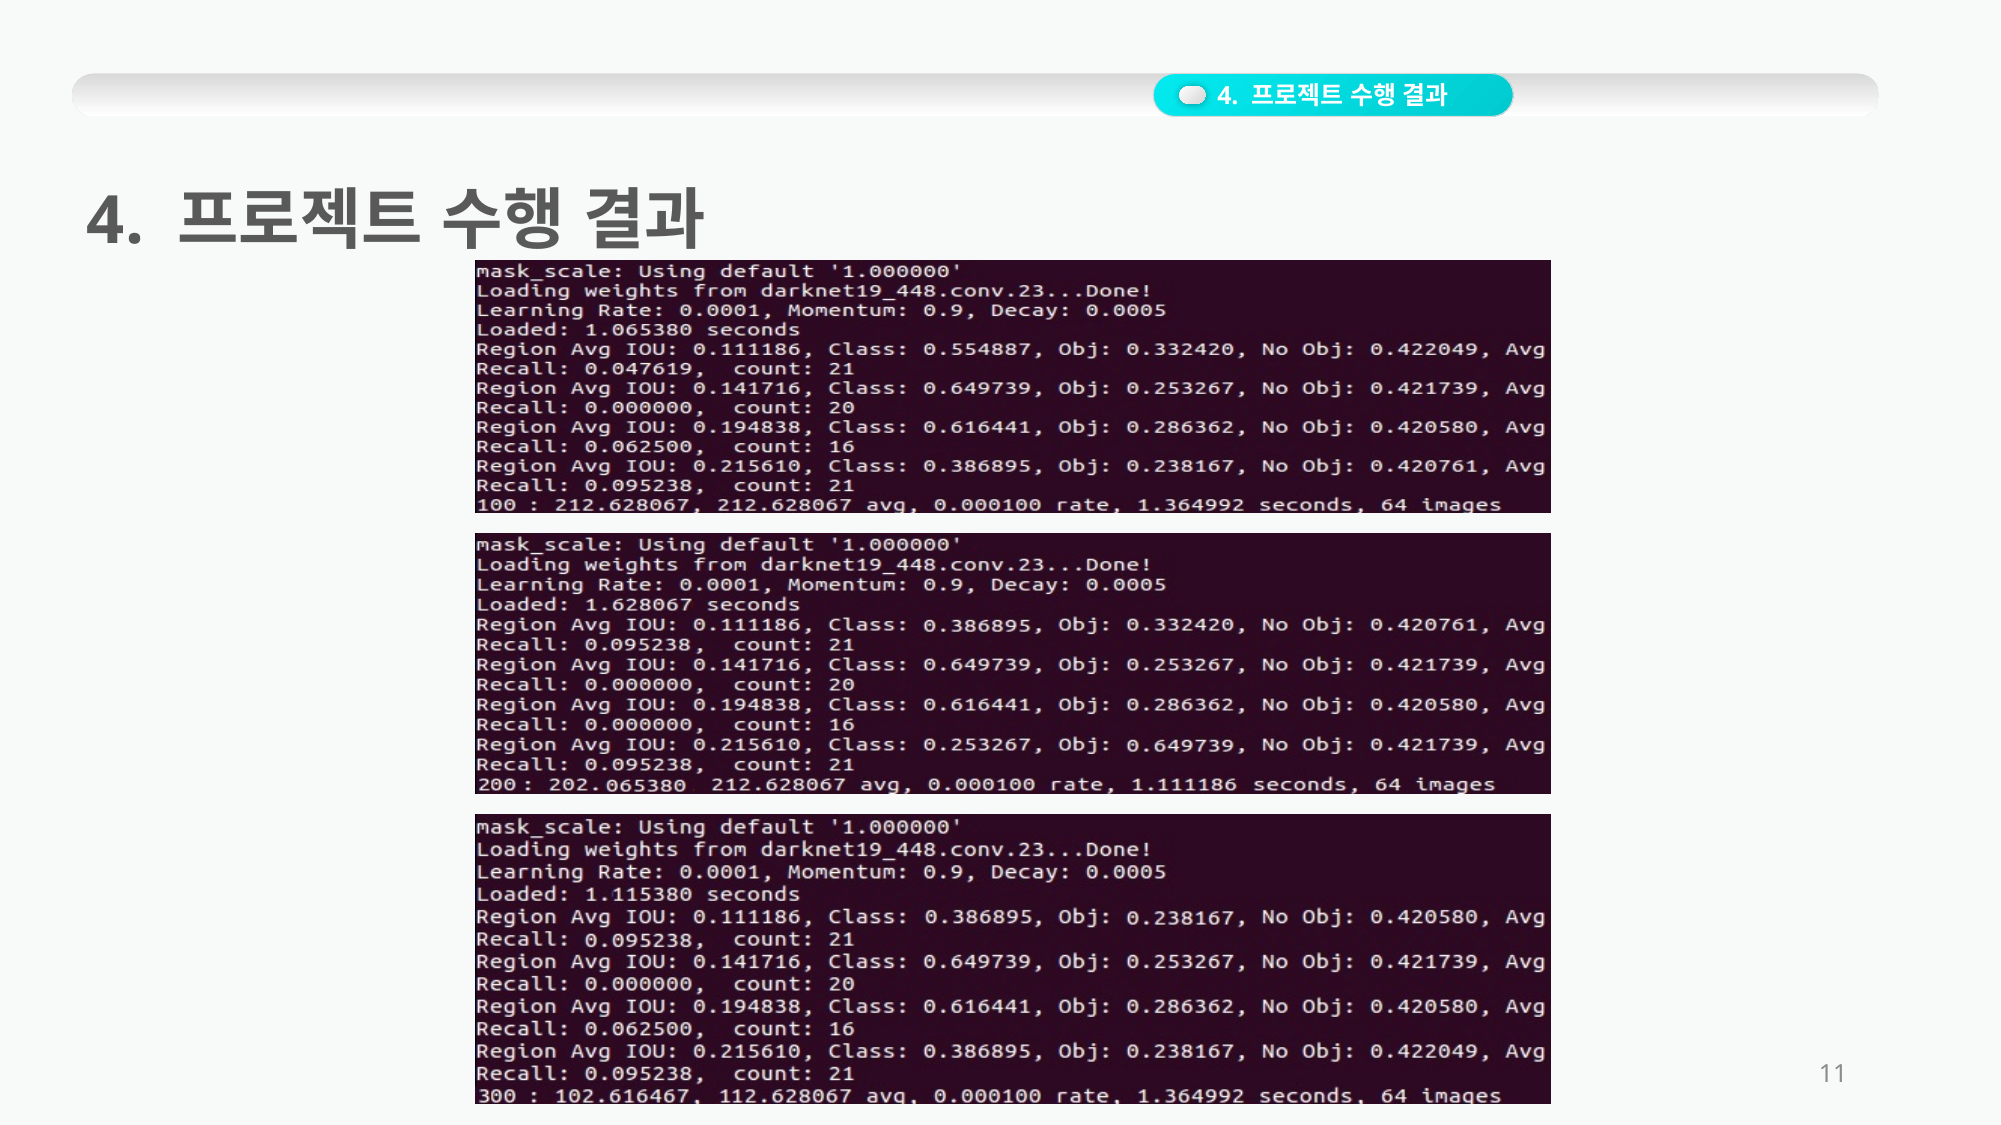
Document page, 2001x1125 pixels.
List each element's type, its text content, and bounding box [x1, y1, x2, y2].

text_box 4. 프로젝트 수행 결과 [72, 129, 789, 264]
picture [475, 814, 1551, 1104]
picture [475, 260, 1551, 513]
text_box [71, 72, 1881, 118]
picture [475, 533, 1551, 794]
slide_number 11 [1551, 1042, 1863, 1103]
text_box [1153, 73, 1514, 117]
